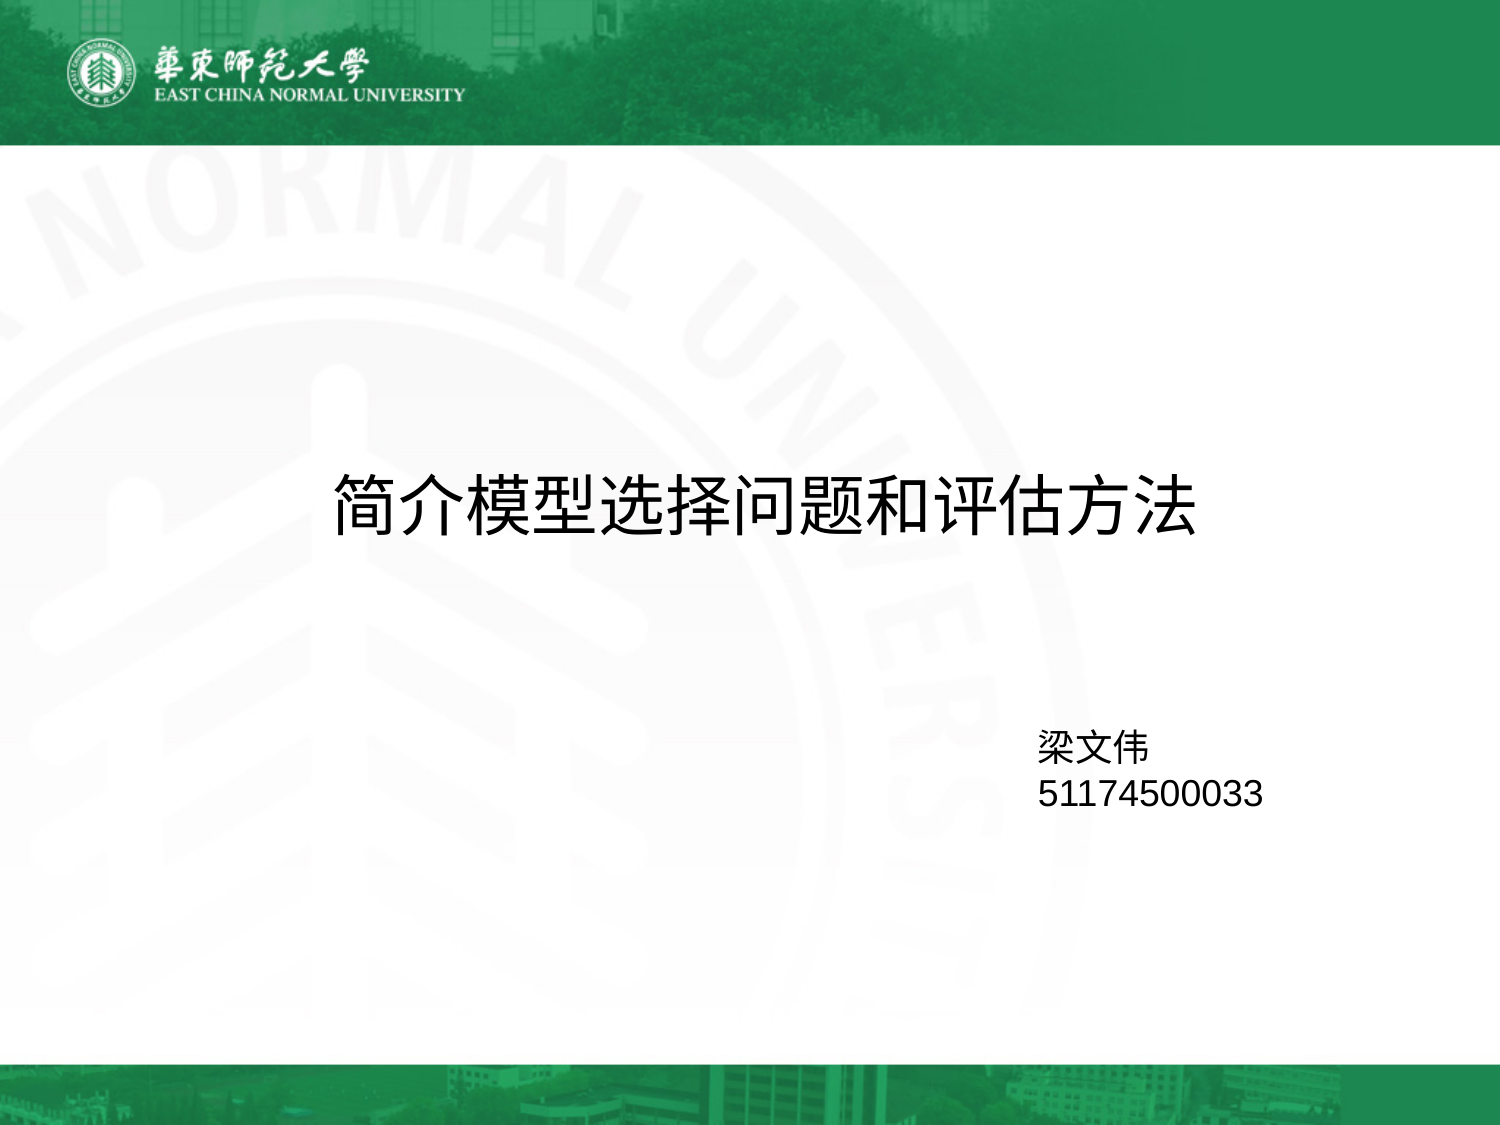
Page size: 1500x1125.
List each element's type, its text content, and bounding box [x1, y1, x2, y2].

picture [0, 0, 1500, 1125]
text_box 梁文伟 51174500033 [1023, 716, 1279, 821]
text_box 简介模型选择问题和评估方法 [316, 456, 1215, 551]
